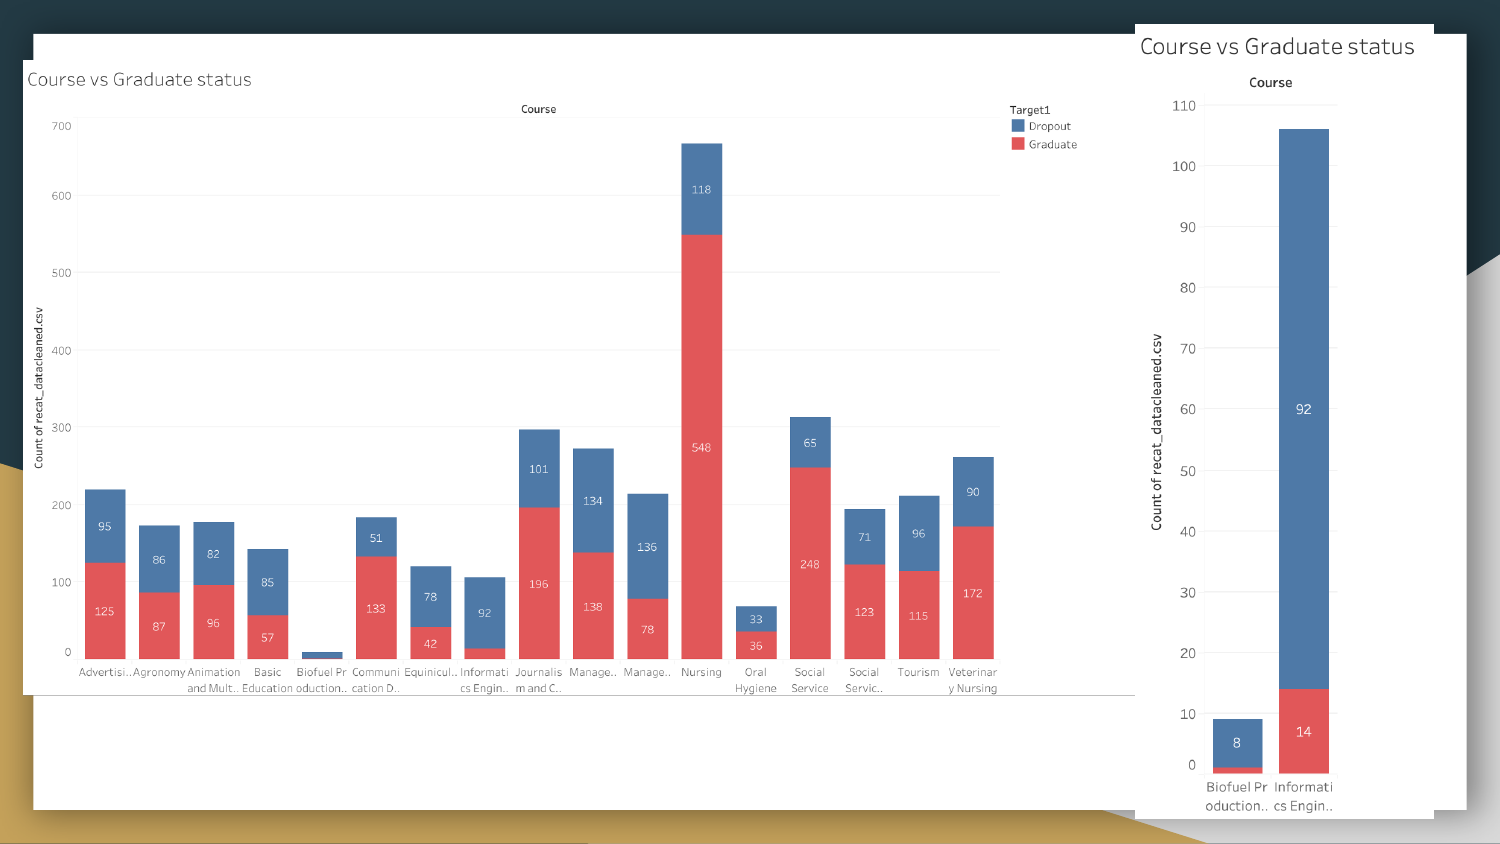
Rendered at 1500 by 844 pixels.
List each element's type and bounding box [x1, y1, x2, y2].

picture [22, 24, 1434, 819]
